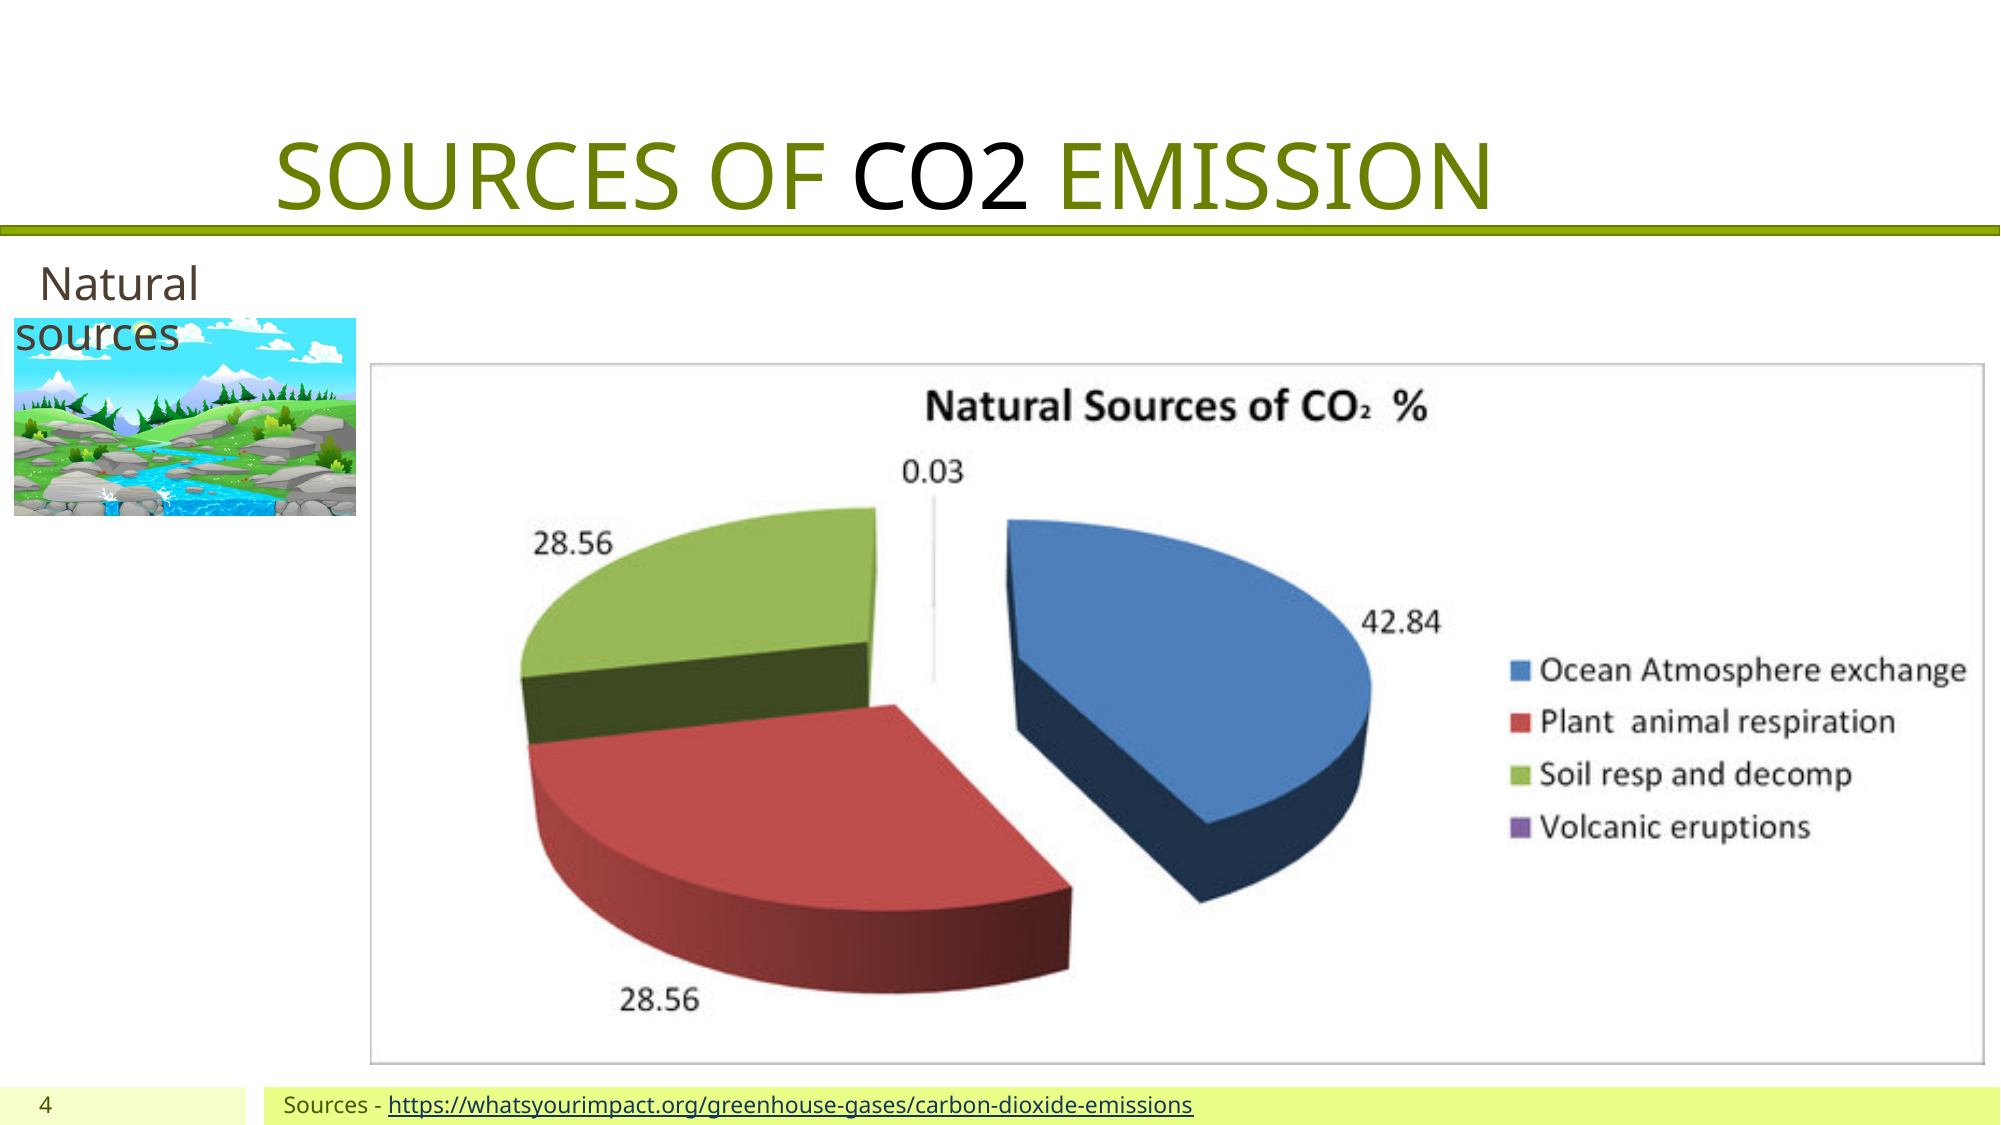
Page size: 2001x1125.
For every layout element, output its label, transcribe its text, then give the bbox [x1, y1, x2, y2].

footer Sources - https://whatsyourimpact.org/greenhouse-gases/carbon-dioxide-emissions [268, 1087, 1769, 1125]
picture [370, 363, 1985, 1065]
picture [14, 318, 356, 516]
slide_number 4 [0, 1087, 68, 1125]
title SOURCES OF CO2 EMISSION [259, 38, 1670, 225]
text_box [0, 225, 2000, 236]
list Natural sources [0, 253, 356, 907]
